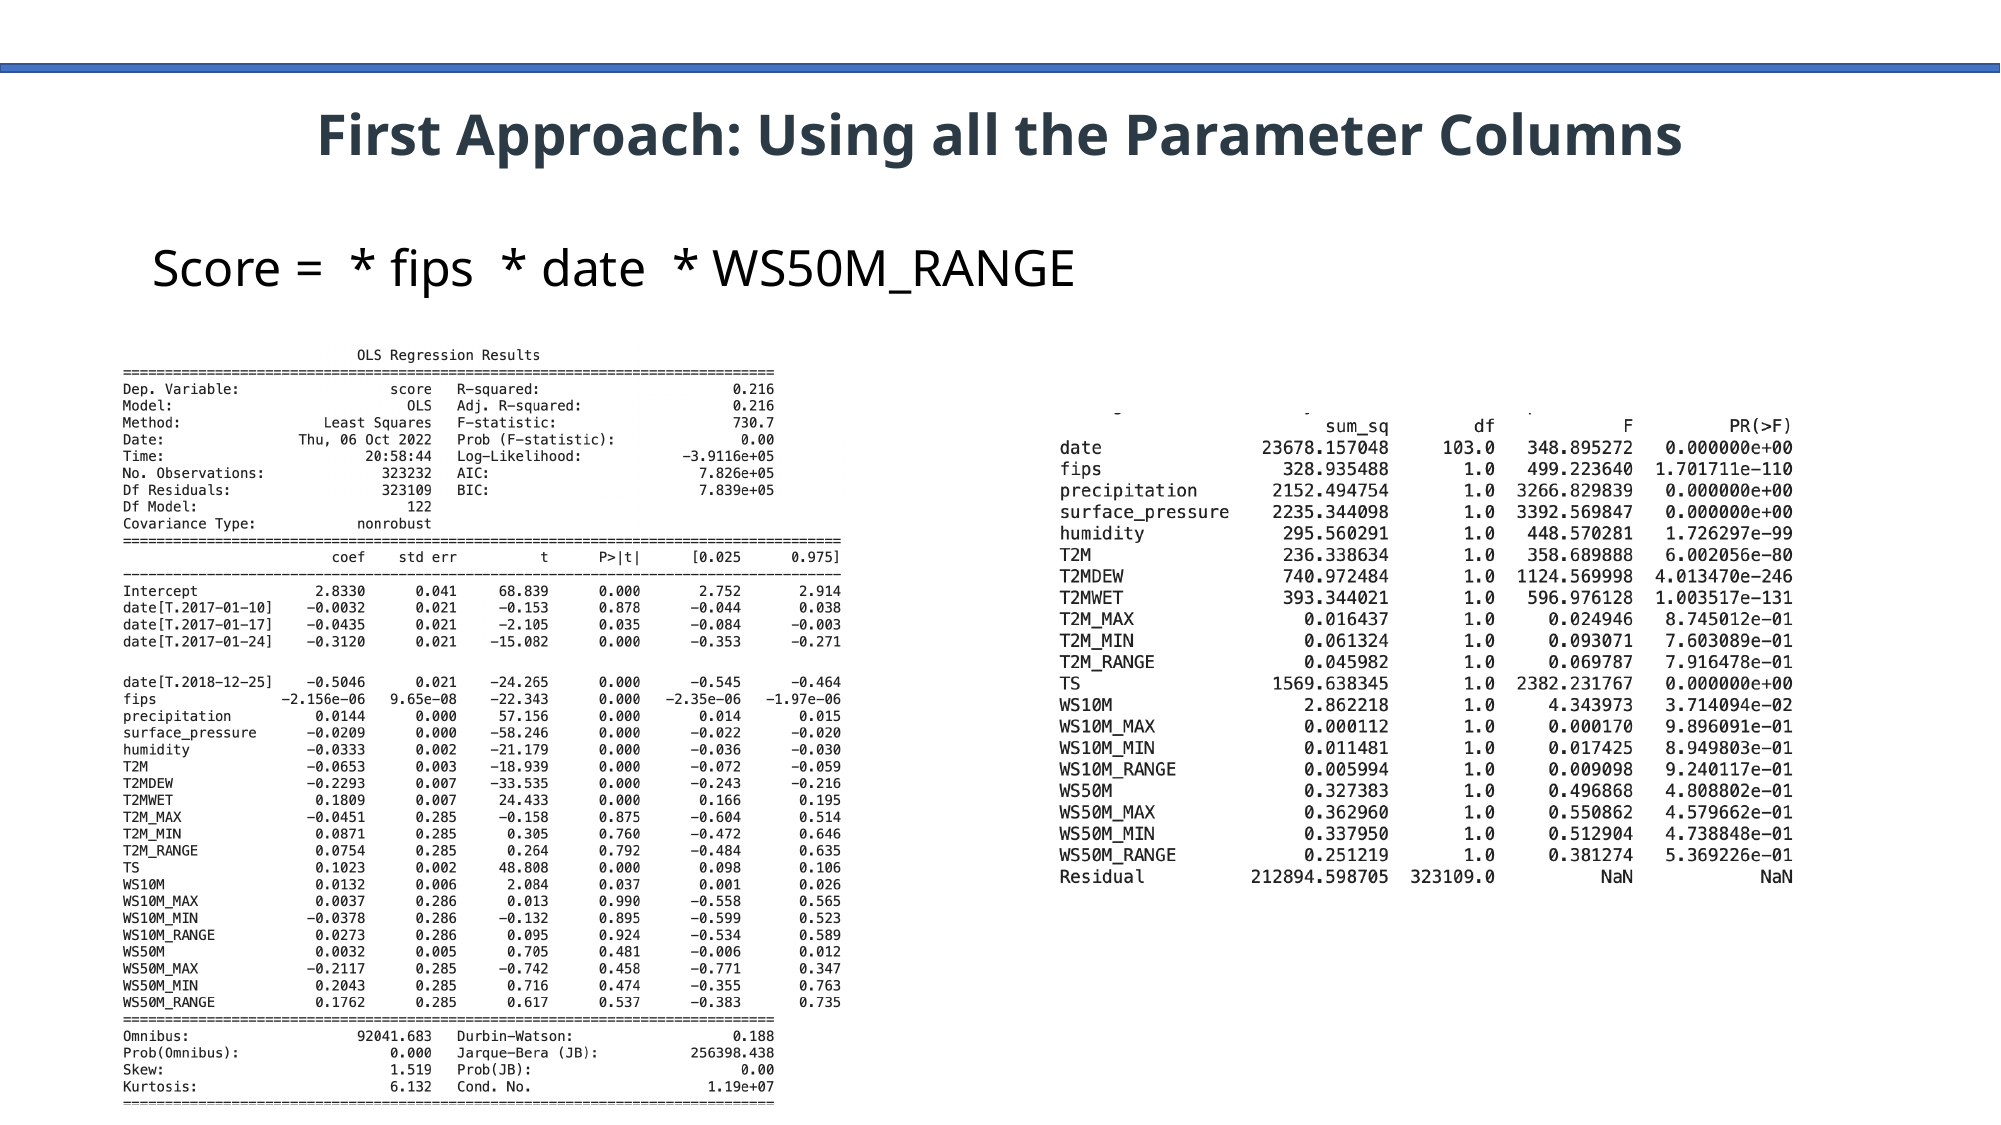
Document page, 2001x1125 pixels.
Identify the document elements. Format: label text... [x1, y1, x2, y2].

picture [118, 674, 847, 1105]
text_box First Approach: Using all the Parameter Columns [137, 83, 1863, 301]
picture [1053, 413, 1806, 890]
picture [118, 345, 847, 649]
text_box [0, 63, 2000, 73]
